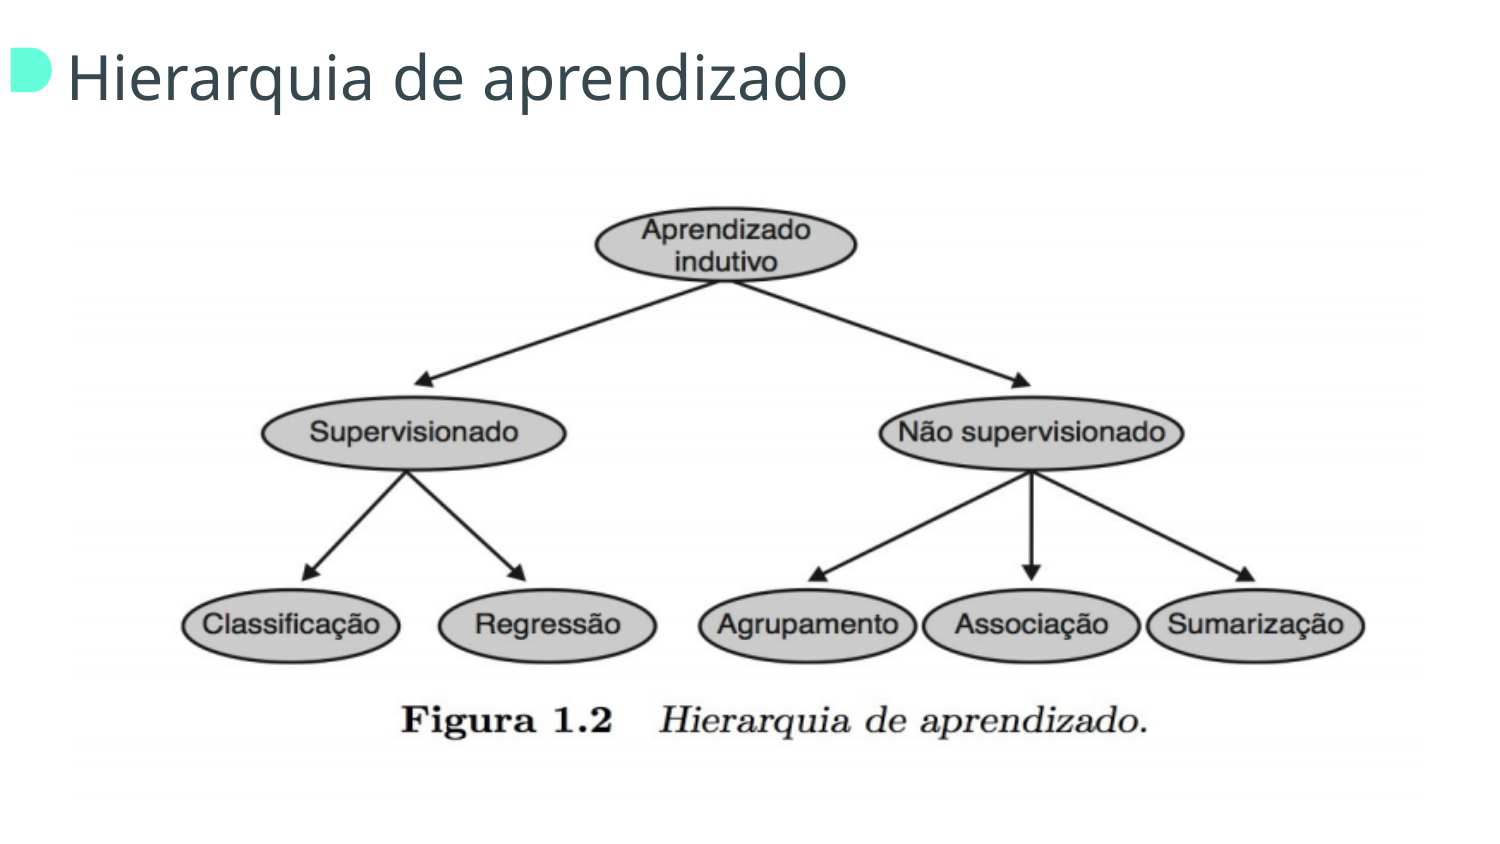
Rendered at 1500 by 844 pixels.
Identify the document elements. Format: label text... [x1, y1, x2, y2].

text_box [11, 48, 51, 92]
picture [72, 161, 1428, 795]
title Hierarquia de aprendizado [51, 23, 1449, 117]
